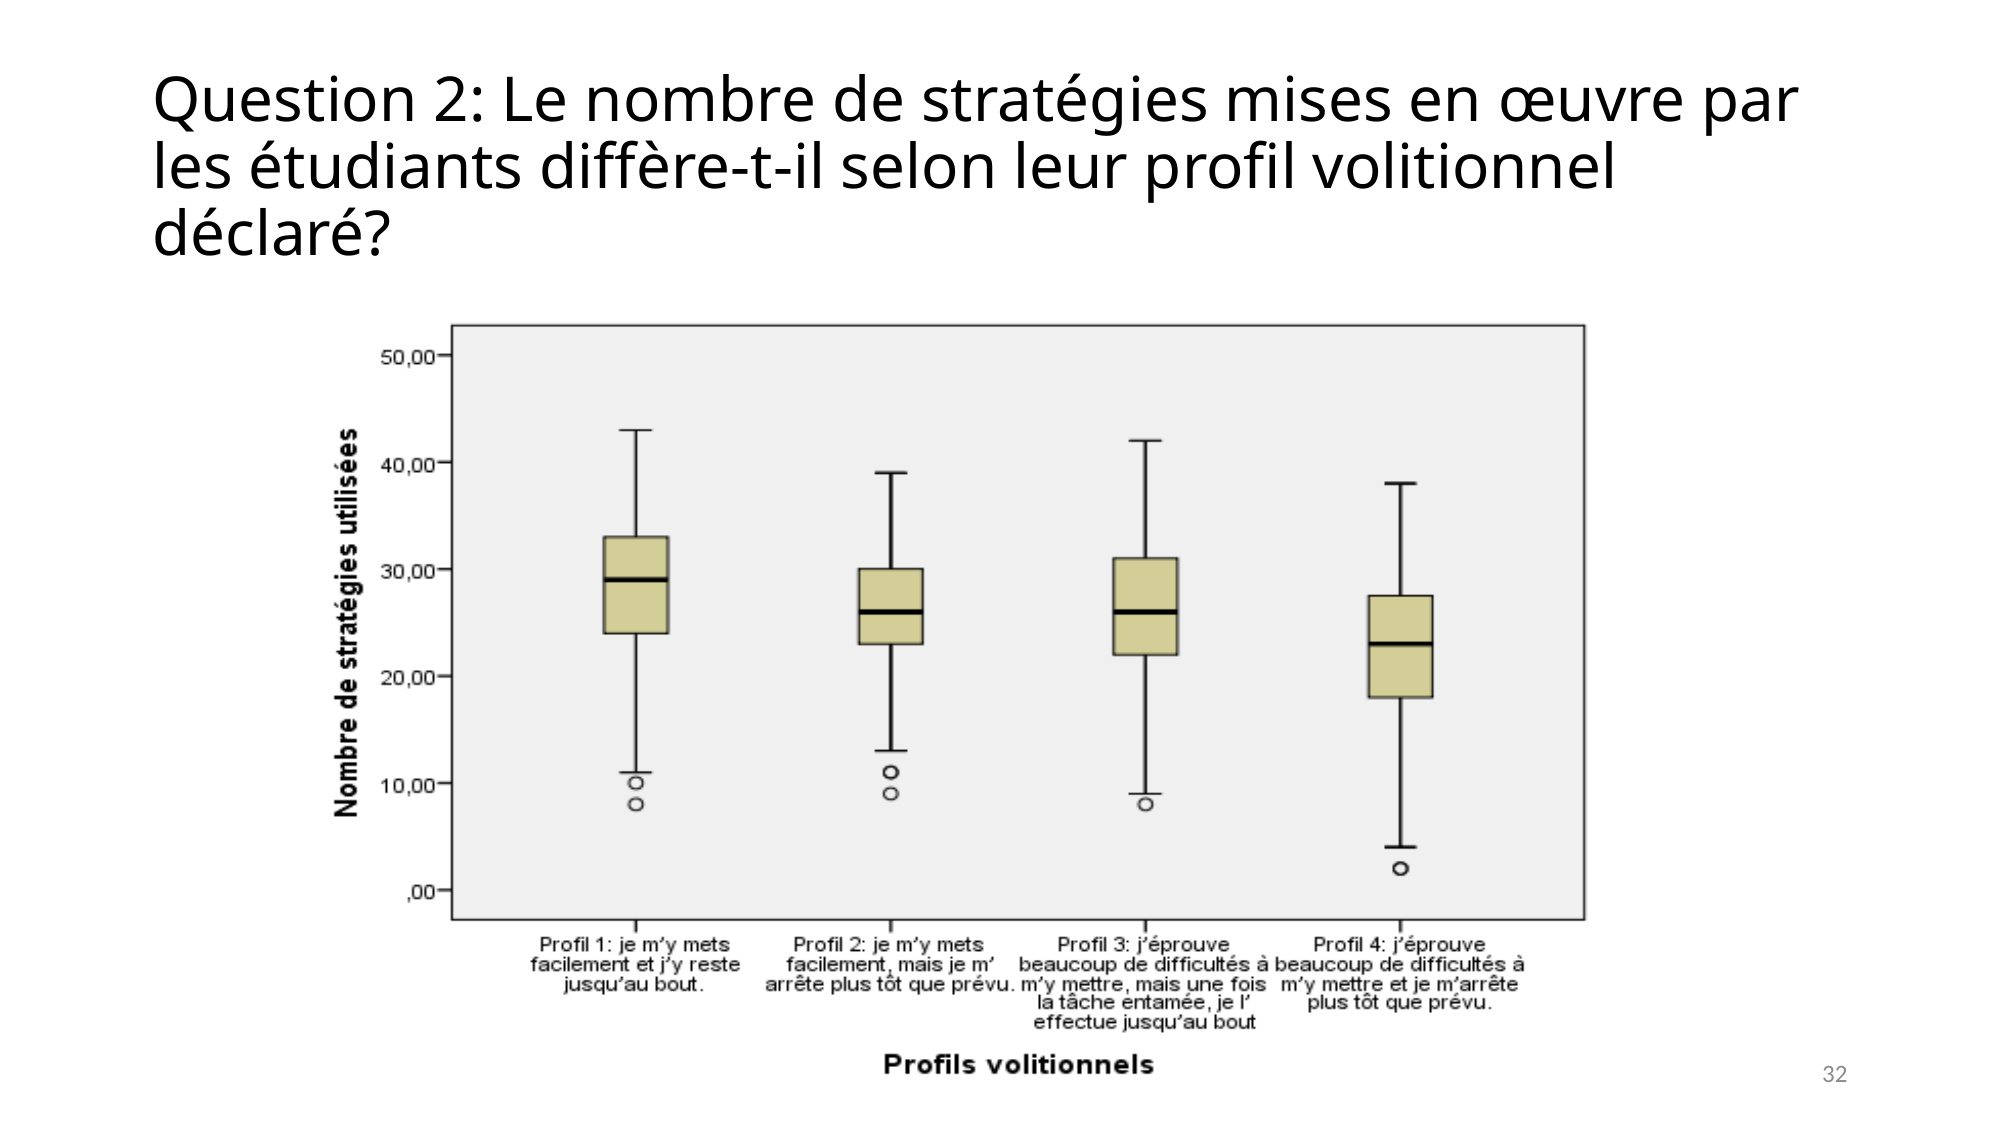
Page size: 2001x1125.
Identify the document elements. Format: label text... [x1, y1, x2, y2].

text_box Question 2: Le nombre de stratégies mises en œuvre par les étudiants diffère-t-il selon leur profil volitionnel déclaré? [137, 59, 1863, 278]
text_box 31 [1605, 1042, 1863, 1103]
picture [301, 318, 1600, 1103]
